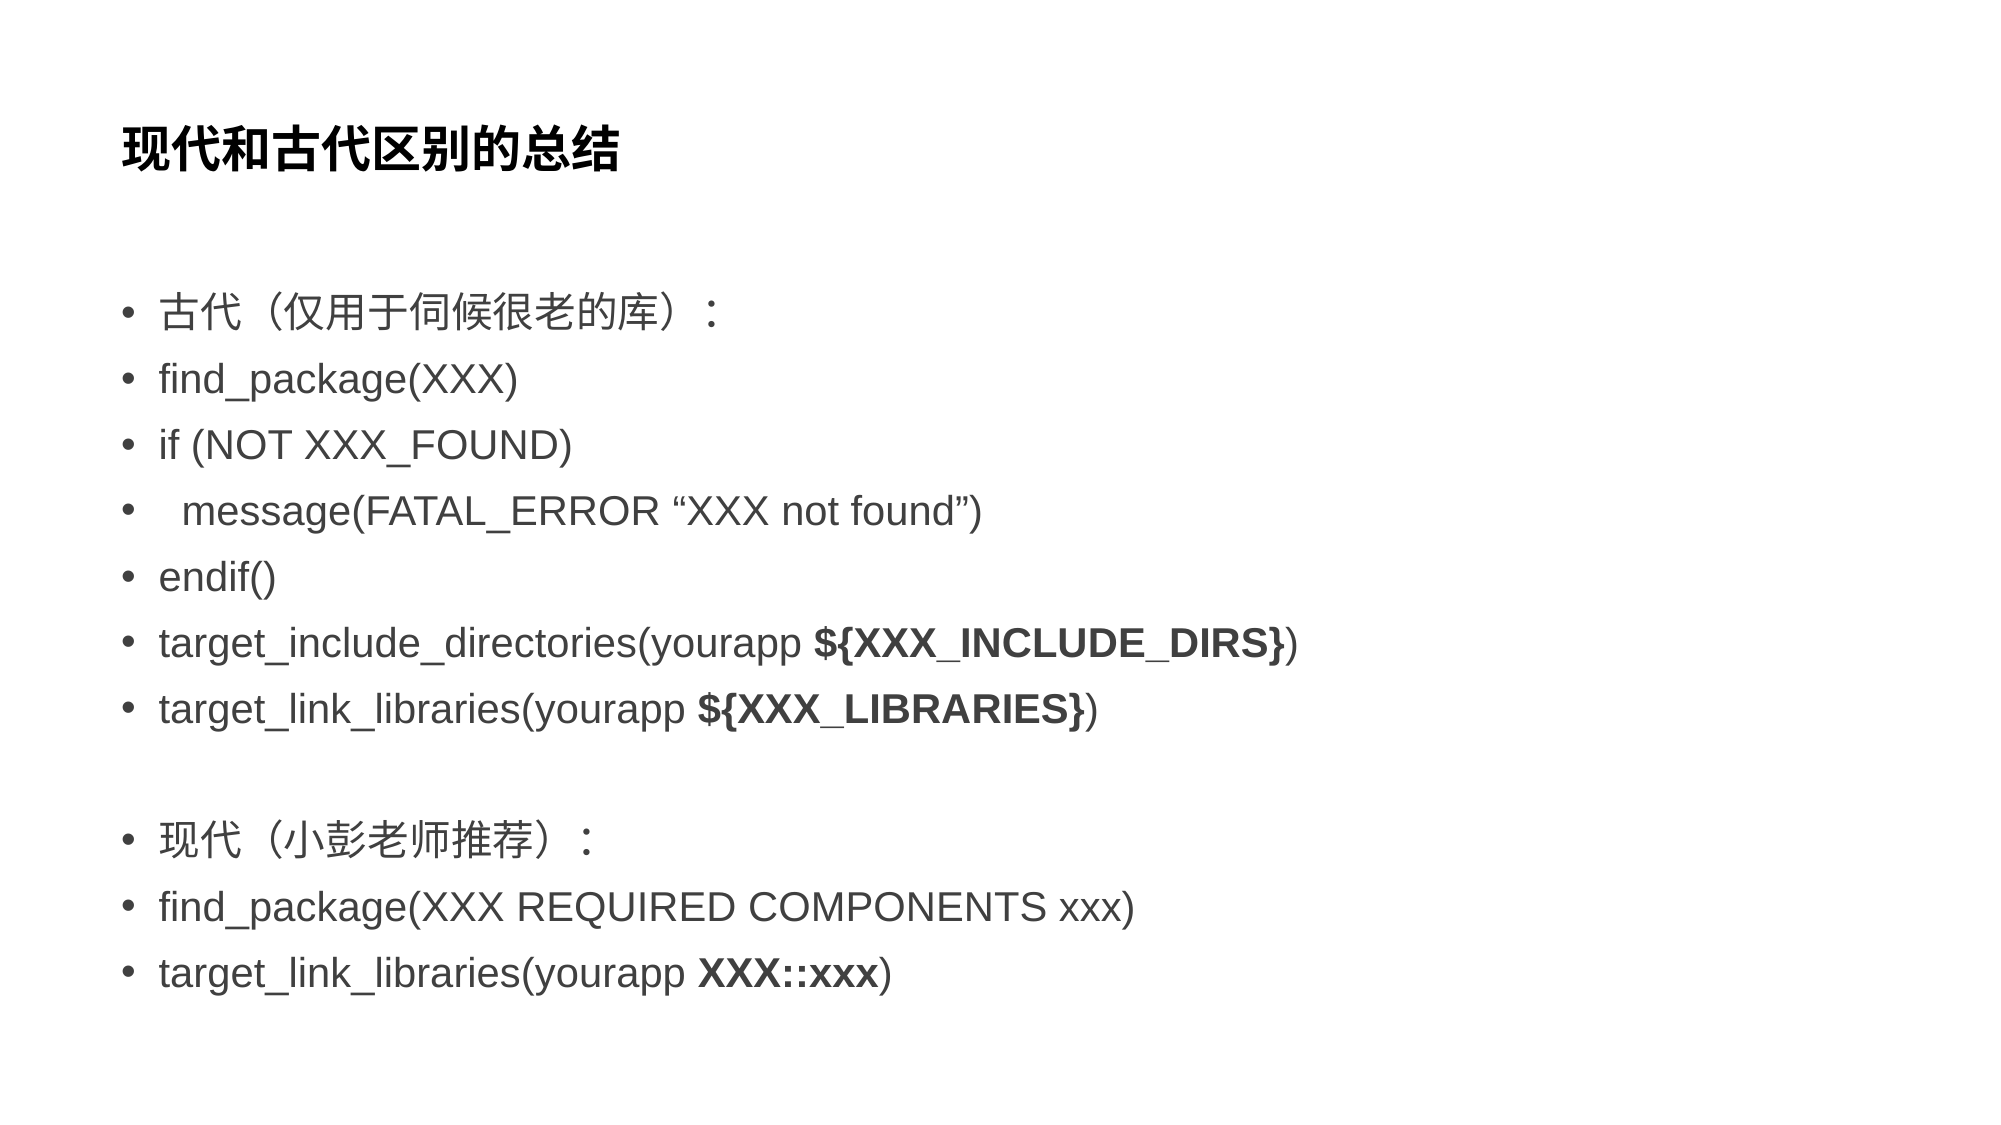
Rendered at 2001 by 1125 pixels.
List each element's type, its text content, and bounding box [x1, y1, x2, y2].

title 现代和古代区别的总结 [106, 42, 1832, 260]
list 古代（仅用于伺候很老的库）： find_package(XXX) if (NOT XXX_FOUND) message(FATAL_ERROR “XXX not found”) endif() target_include_directories(yourapp ${XXX_INCLUDE_DIRS}) target_link_libraries(yourapp ${XXX_LIBRARIES}) 现代（小彭老师推荐）： find_package(XXX REQUIRED COMPONENTS xxx) target_link_libraries(yourapp XXX::xxx) [106, 284, 1832, 1029]
